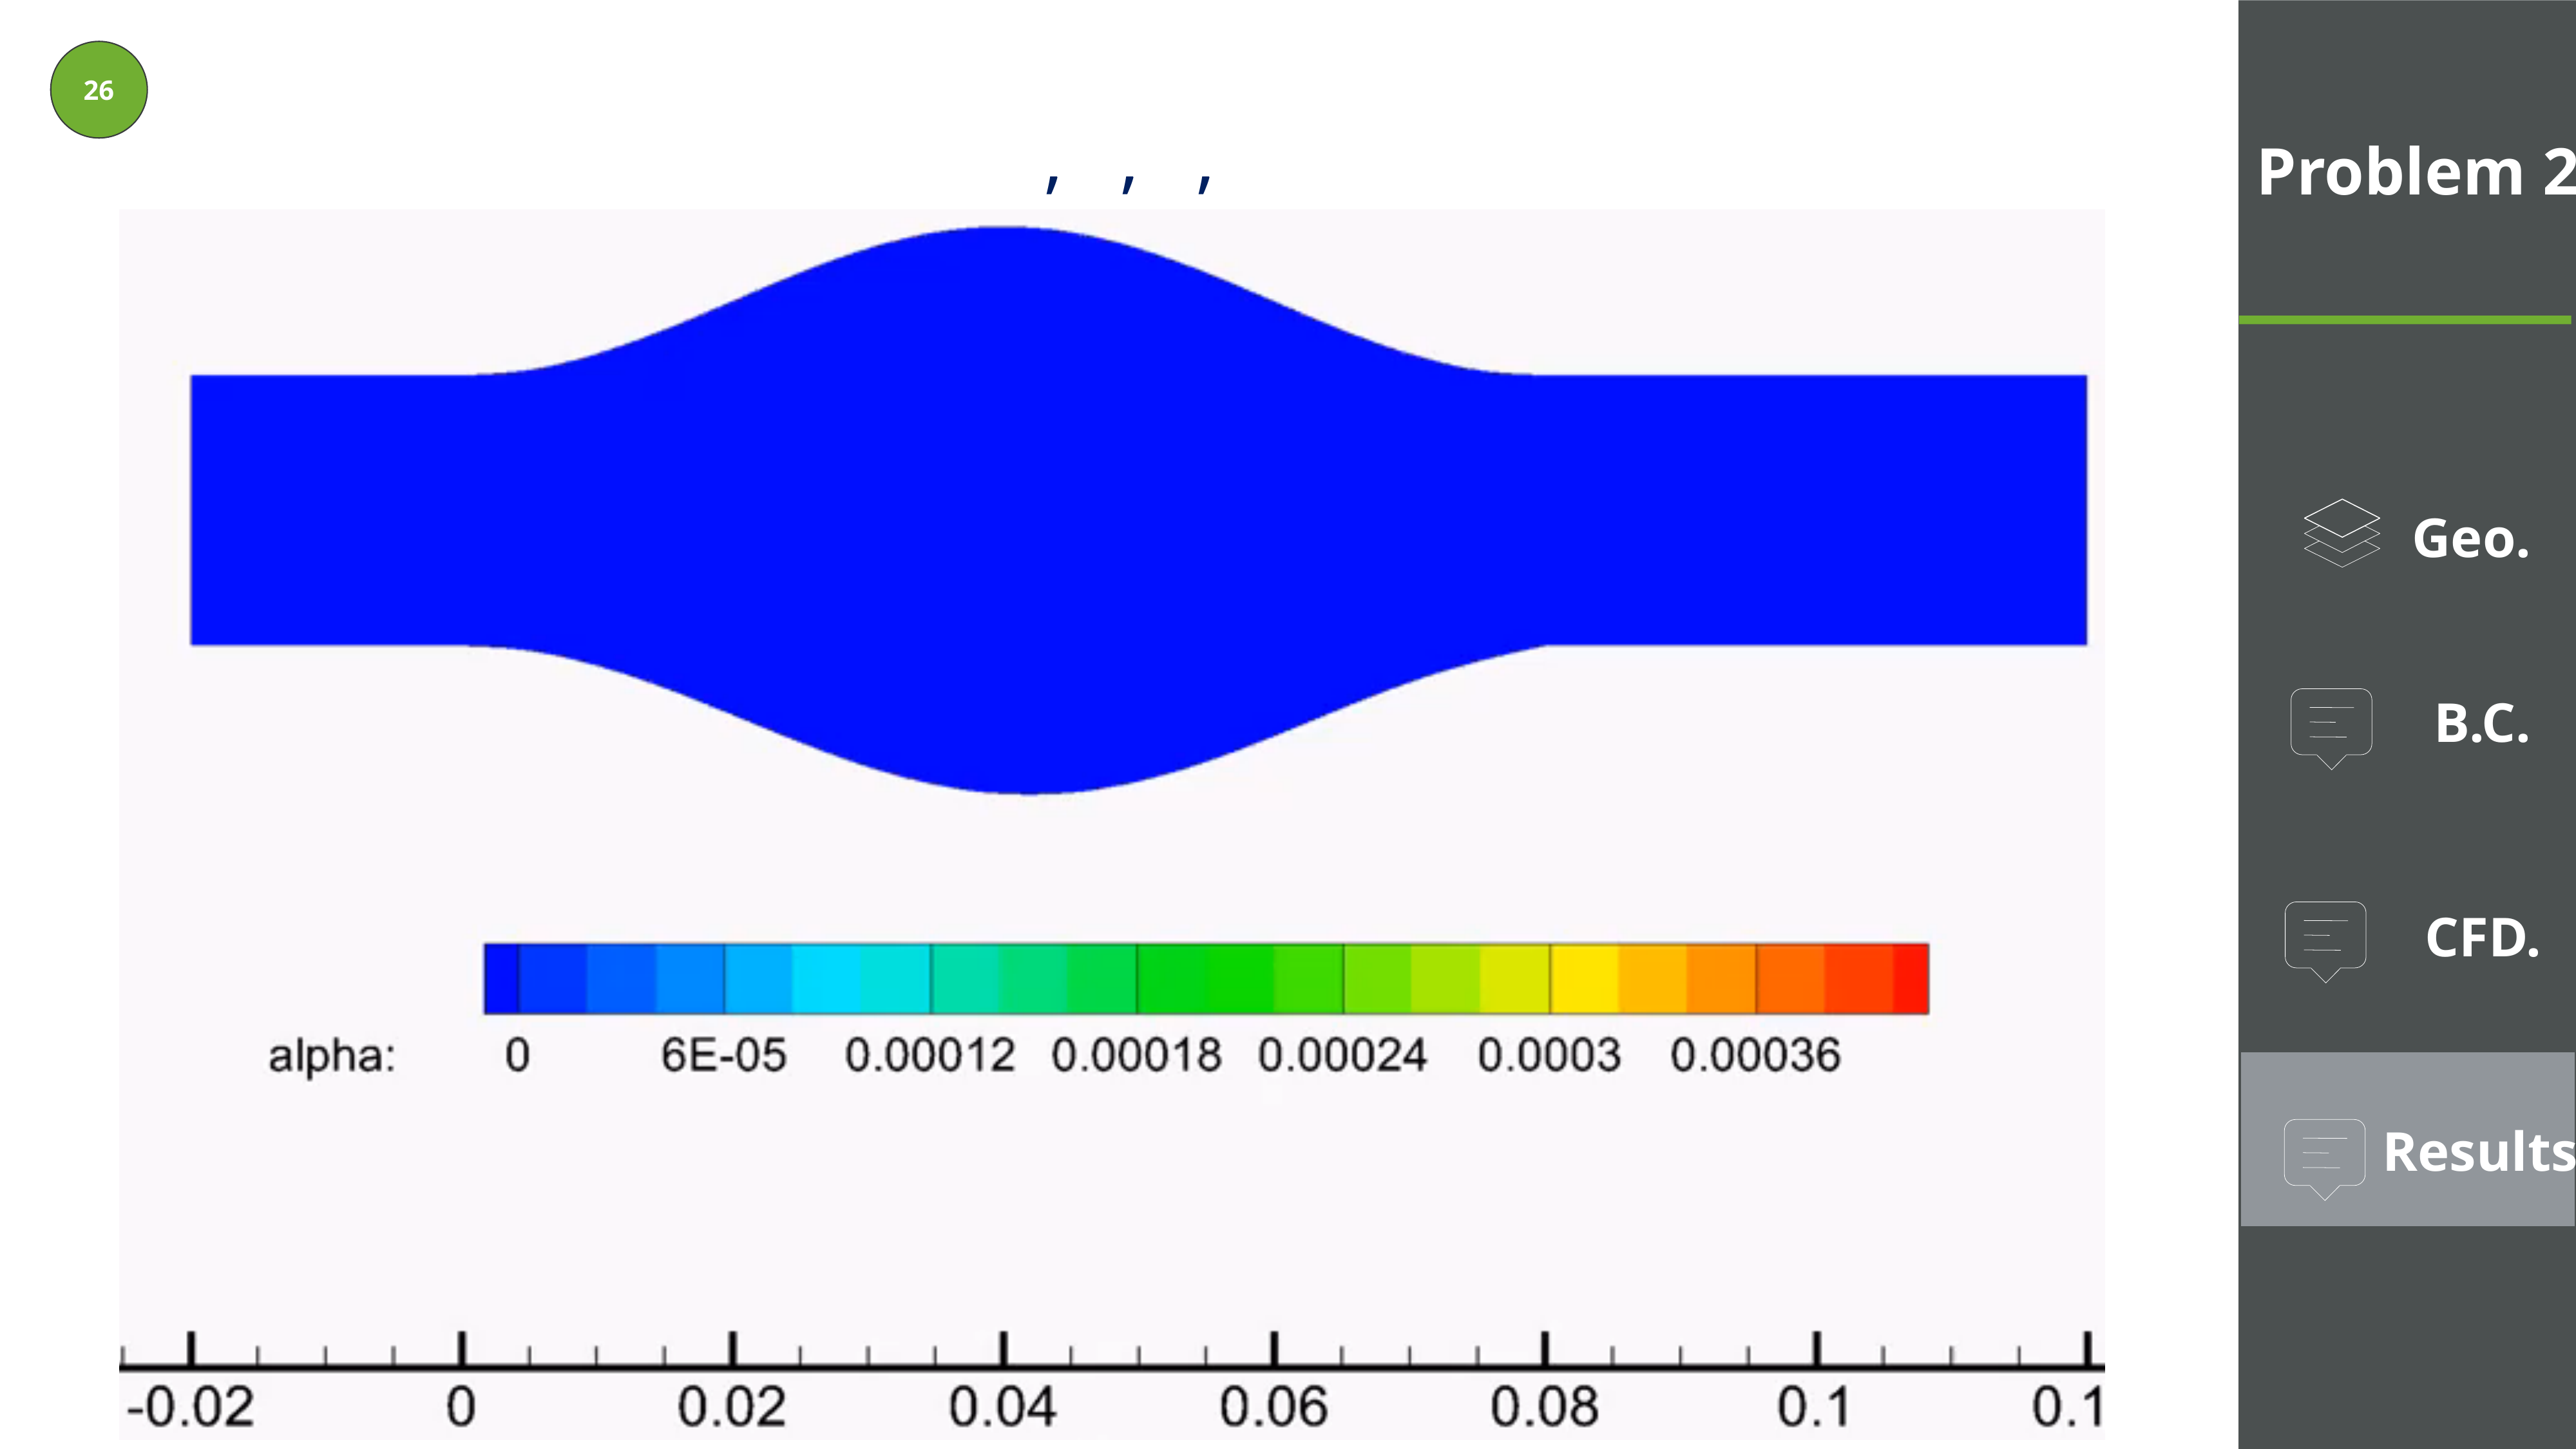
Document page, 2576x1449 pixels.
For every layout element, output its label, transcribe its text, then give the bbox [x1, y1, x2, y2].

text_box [119, 209, 2106, 1441]
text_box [2238, 0, 2576, 1449]
text_box 26 [50, 41, 148, 139]
